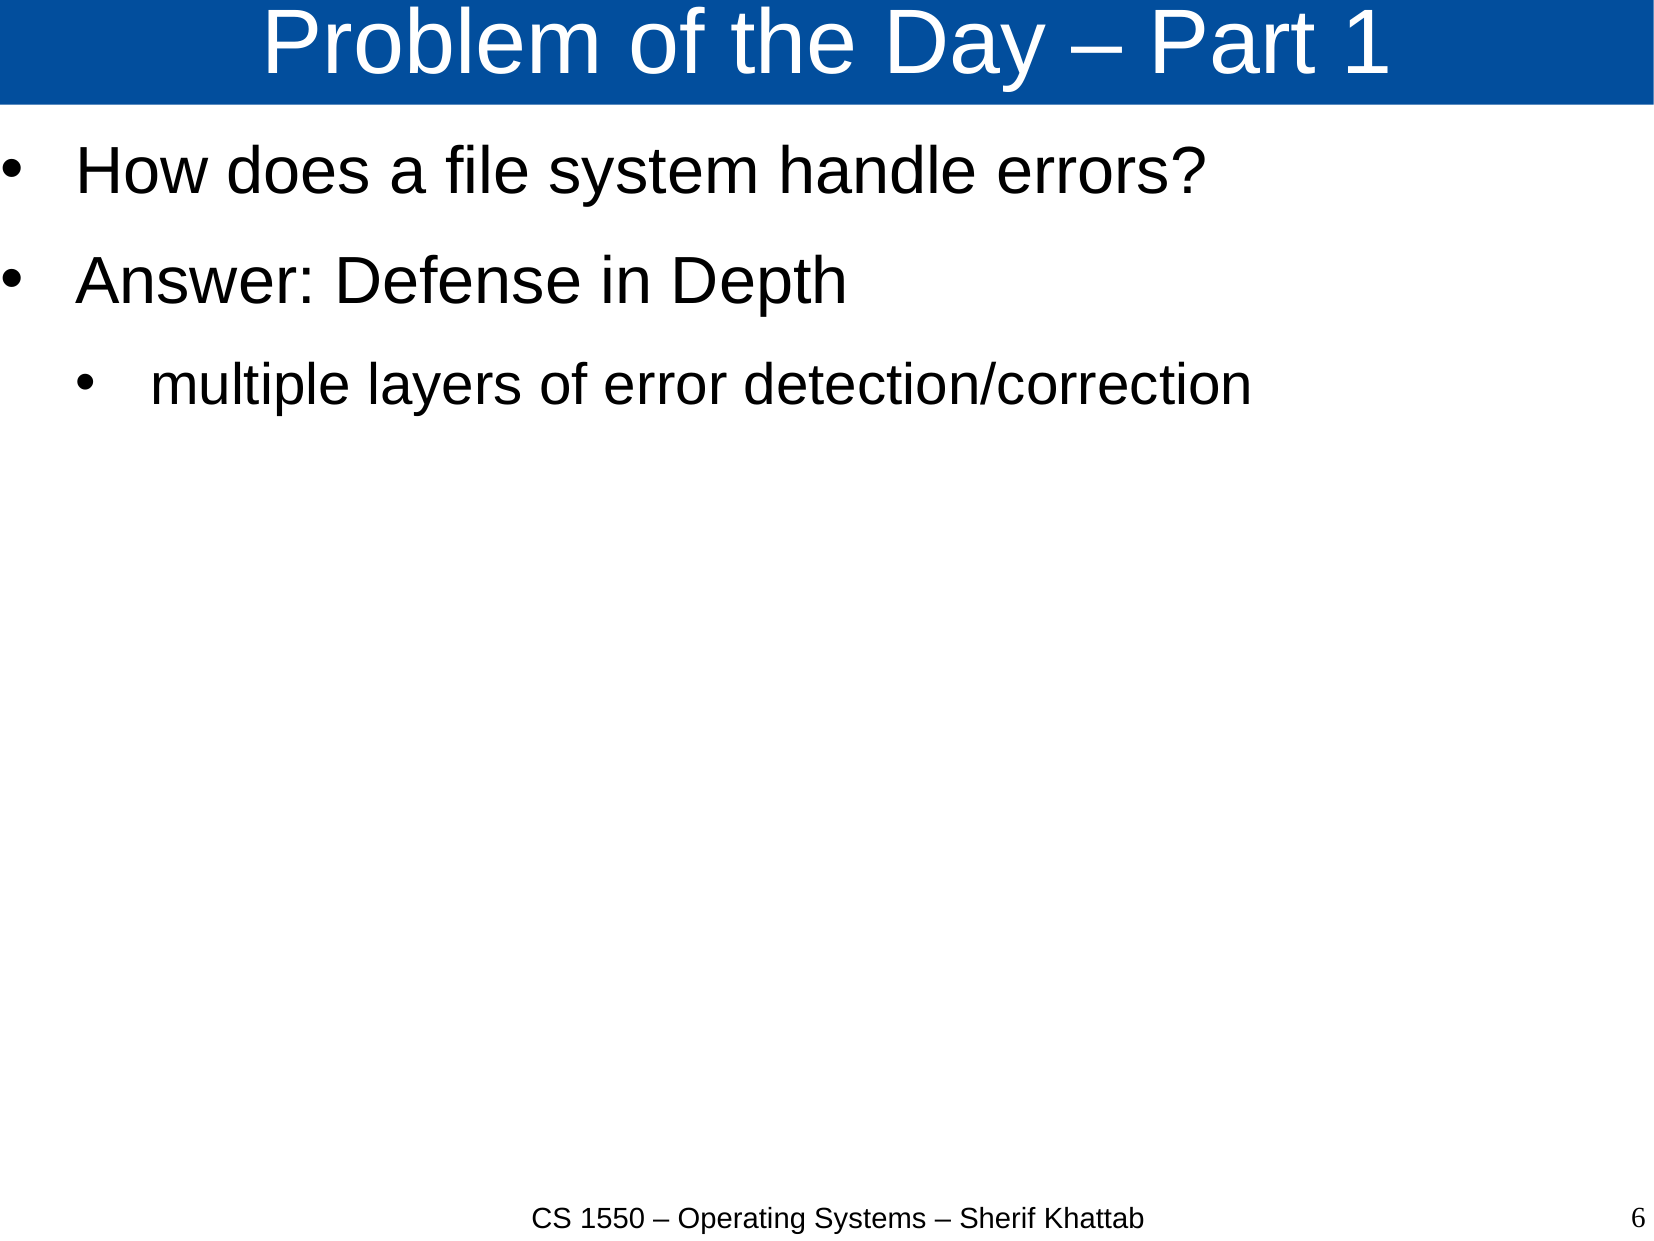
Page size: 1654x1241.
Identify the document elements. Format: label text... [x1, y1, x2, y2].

slide_number 6 [1265, 1200, 1647, 1241]
title Problem of the Day – Part 1 [0, 0, 1654, 105]
footer CS 1550 – Operating Systems – Sherif Khattab [460, 1201, 1217, 1241]
list How does a file system handle errors? Answer: Defense in Depth multiple layers of error detection/correction [0, 127, 1654, 1195]
